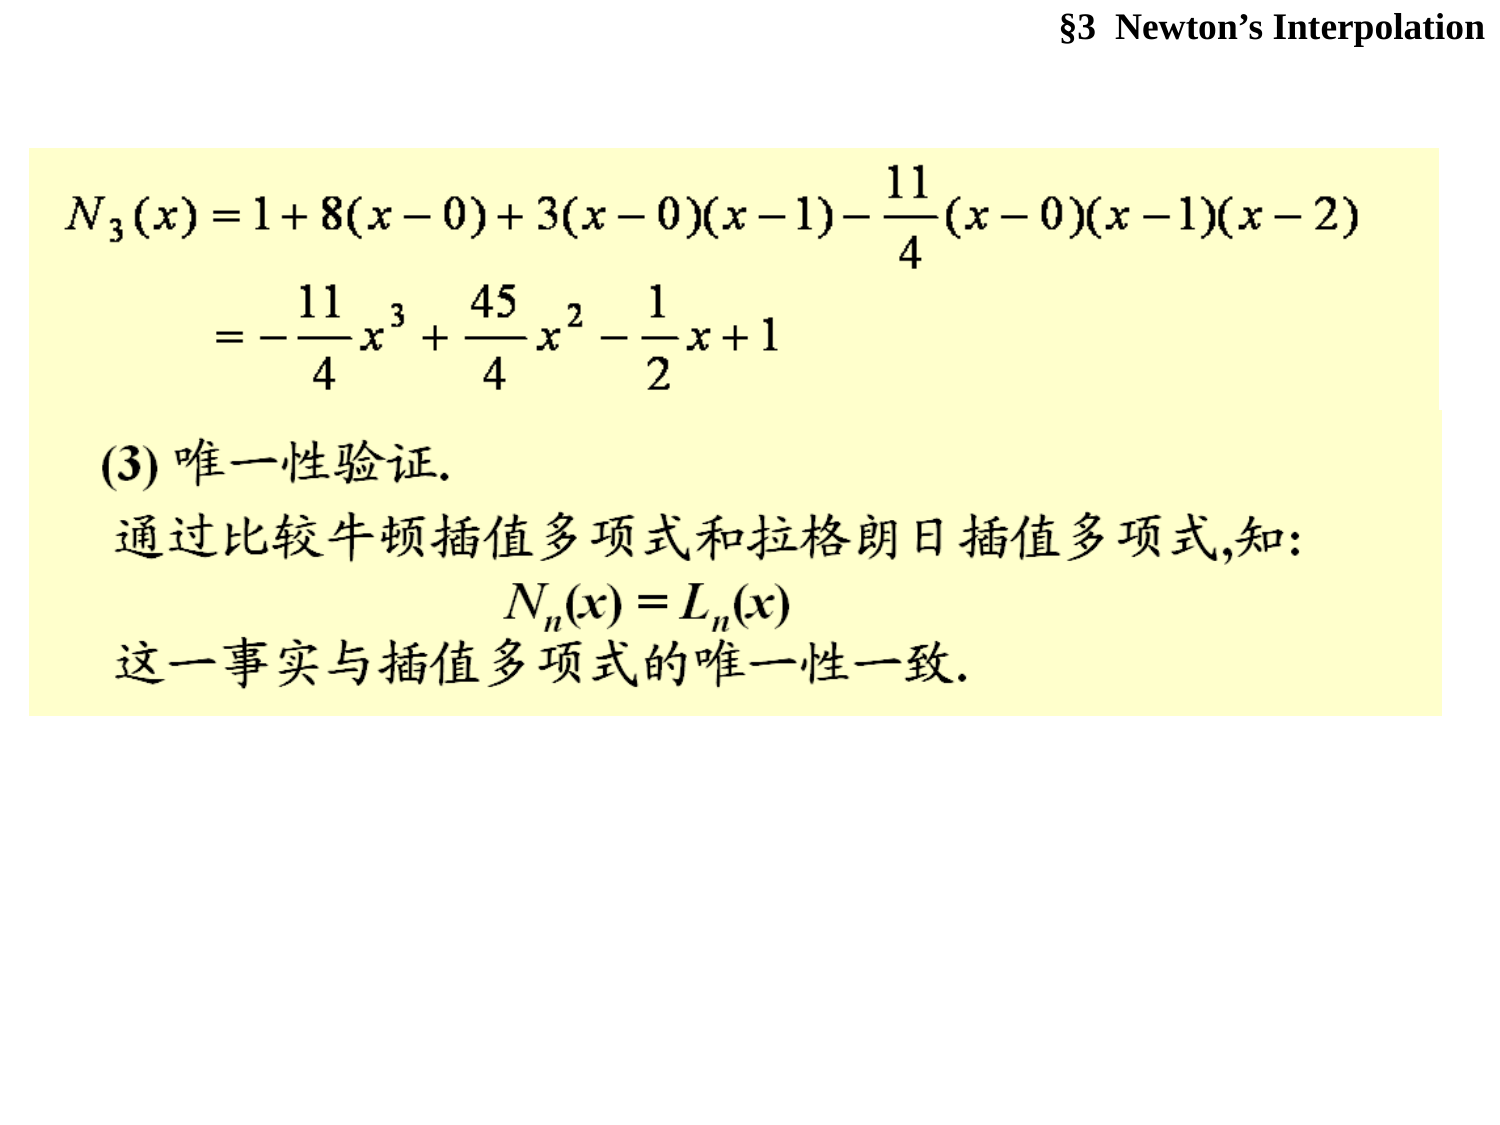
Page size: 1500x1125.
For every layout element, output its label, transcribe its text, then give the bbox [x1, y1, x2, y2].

picture [29, 148, 1442, 717]
text_box §3 Newton’s Interpolation [962, 0, 1500, 50]
